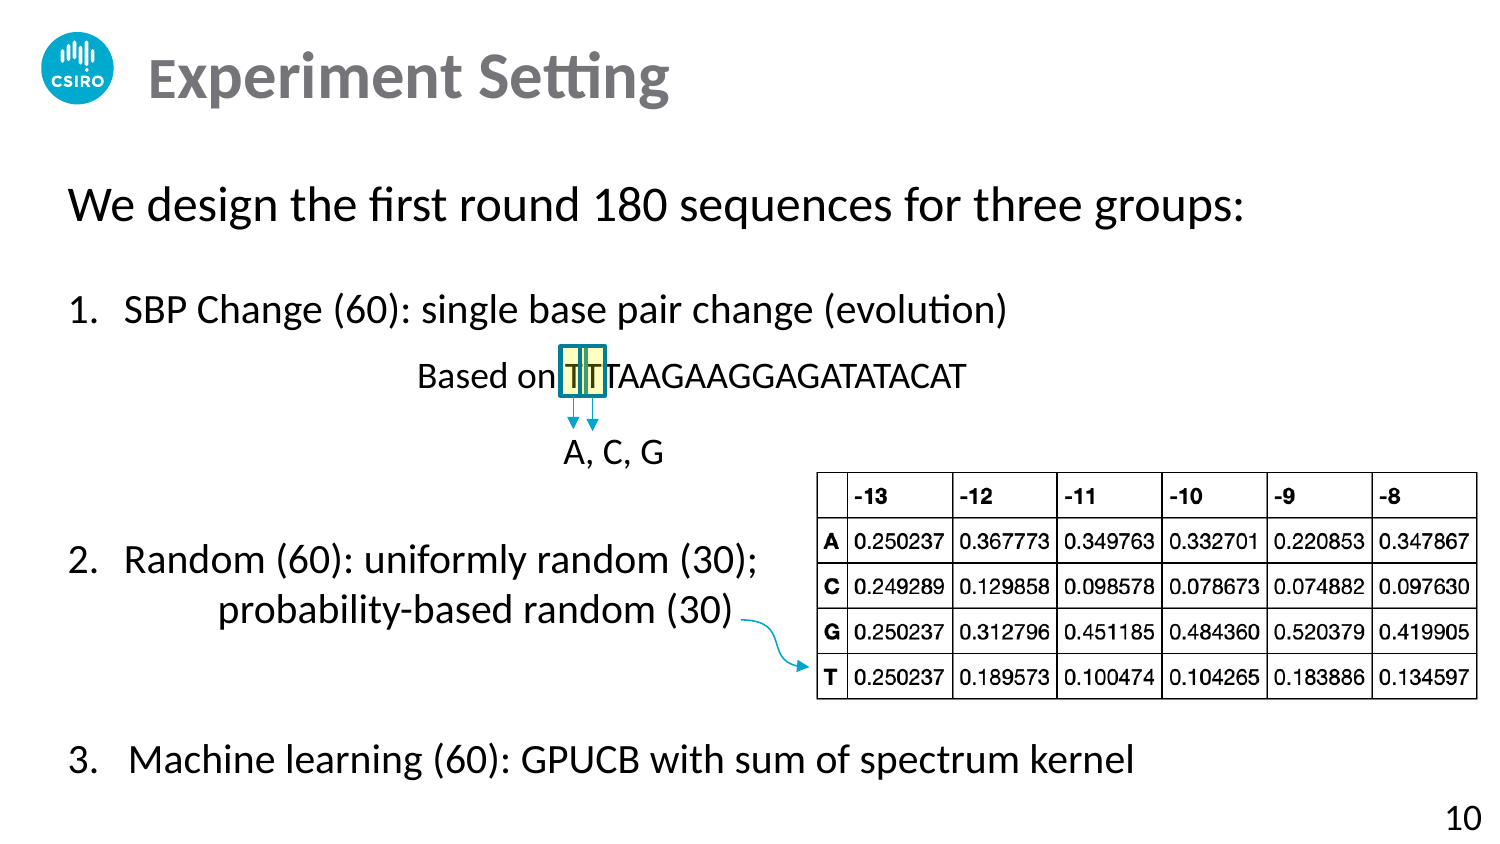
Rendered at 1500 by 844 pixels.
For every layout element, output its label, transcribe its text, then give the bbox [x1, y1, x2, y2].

text_box [578, 344, 607, 398]
picture [809, 465, 1488, 707]
title Experiment Setting [73, 32, 1301, 164]
text_box A, C, G [548, 419, 735, 480]
text_box We design the first round 180 sequences for three groups: SBP Change (60): single base pair change (evolution) Random (60): uniformly random (30); probability-based random (30) 3. Machine learning (60): GPUCB with sum of spectrum kernel [52, 164, 1337, 790]
text_box Based on TTTAAGAAGGAGATATACAT [402, 343, 1080, 404]
text_box 10 [1429, 785, 1497, 844]
text_box [558, 344, 578, 398]
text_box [740, 619, 810, 668]
